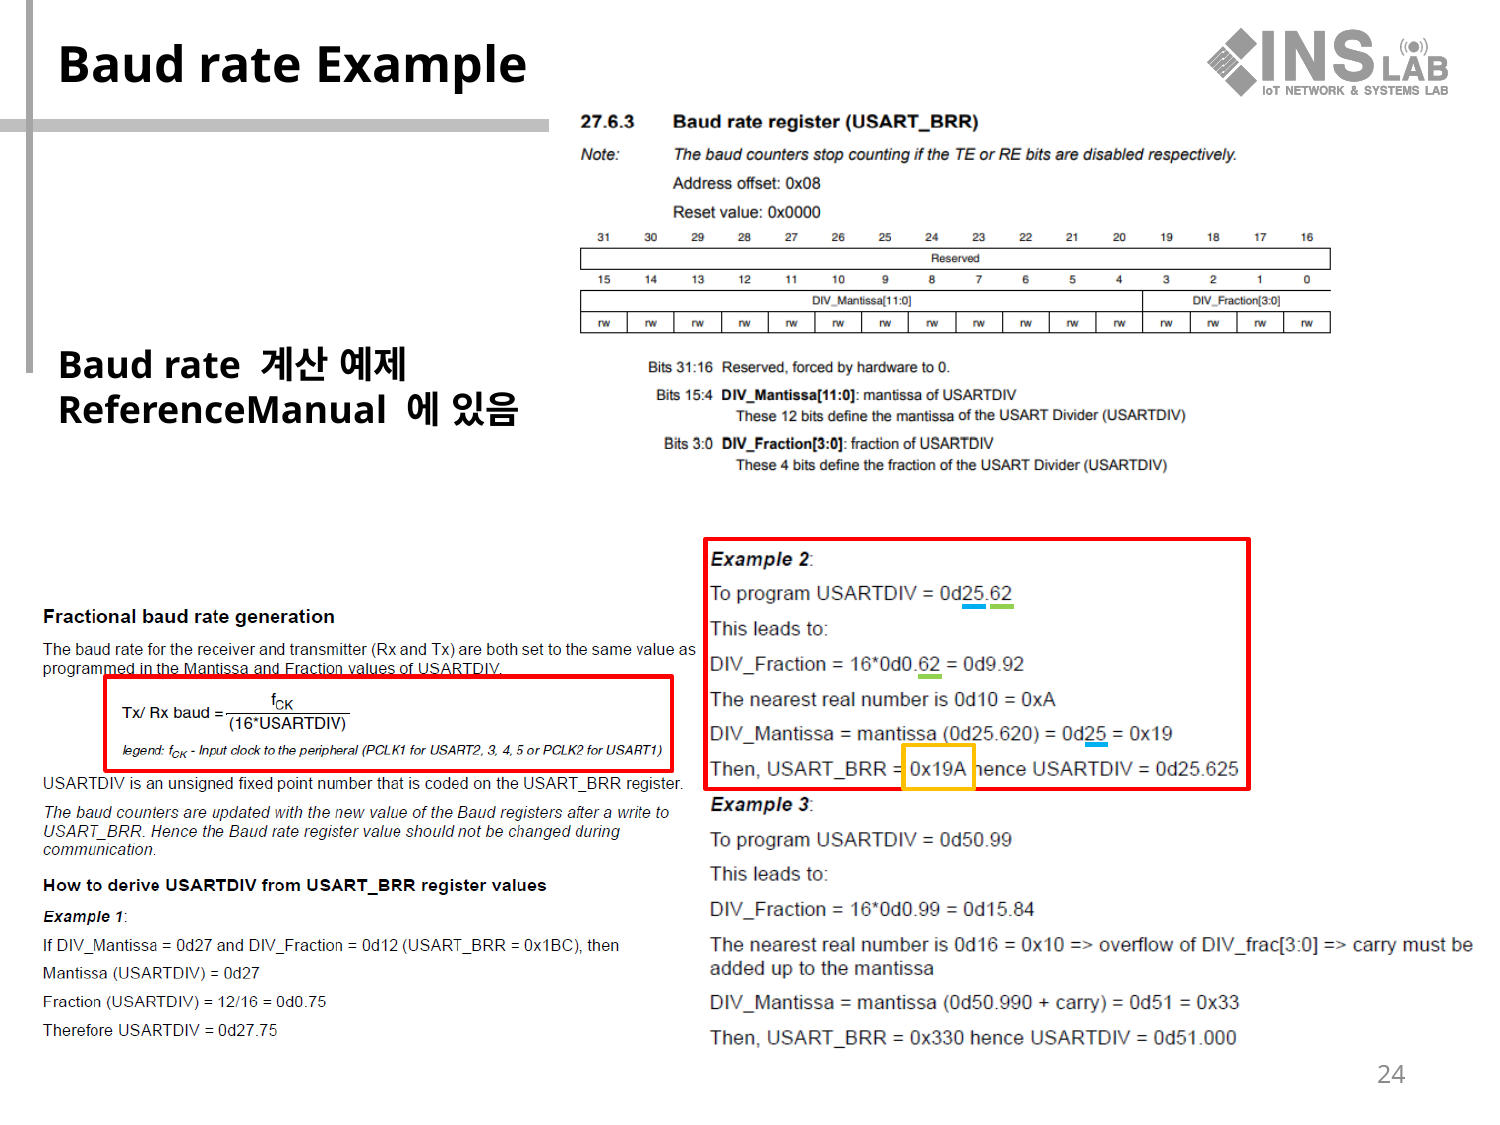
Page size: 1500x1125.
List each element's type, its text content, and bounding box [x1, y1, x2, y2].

title Baud rate Example [42, 15, 1177, 110]
picture [548, 101, 1342, 489]
slide_number 24 [1070, 1063, 1421, 1106]
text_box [703, 538, 1497, 1054]
text_box Baud rate 계산 예제 ReferenceManual 에 있음 [42, 289, 543, 439]
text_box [33, 596, 698, 1047]
